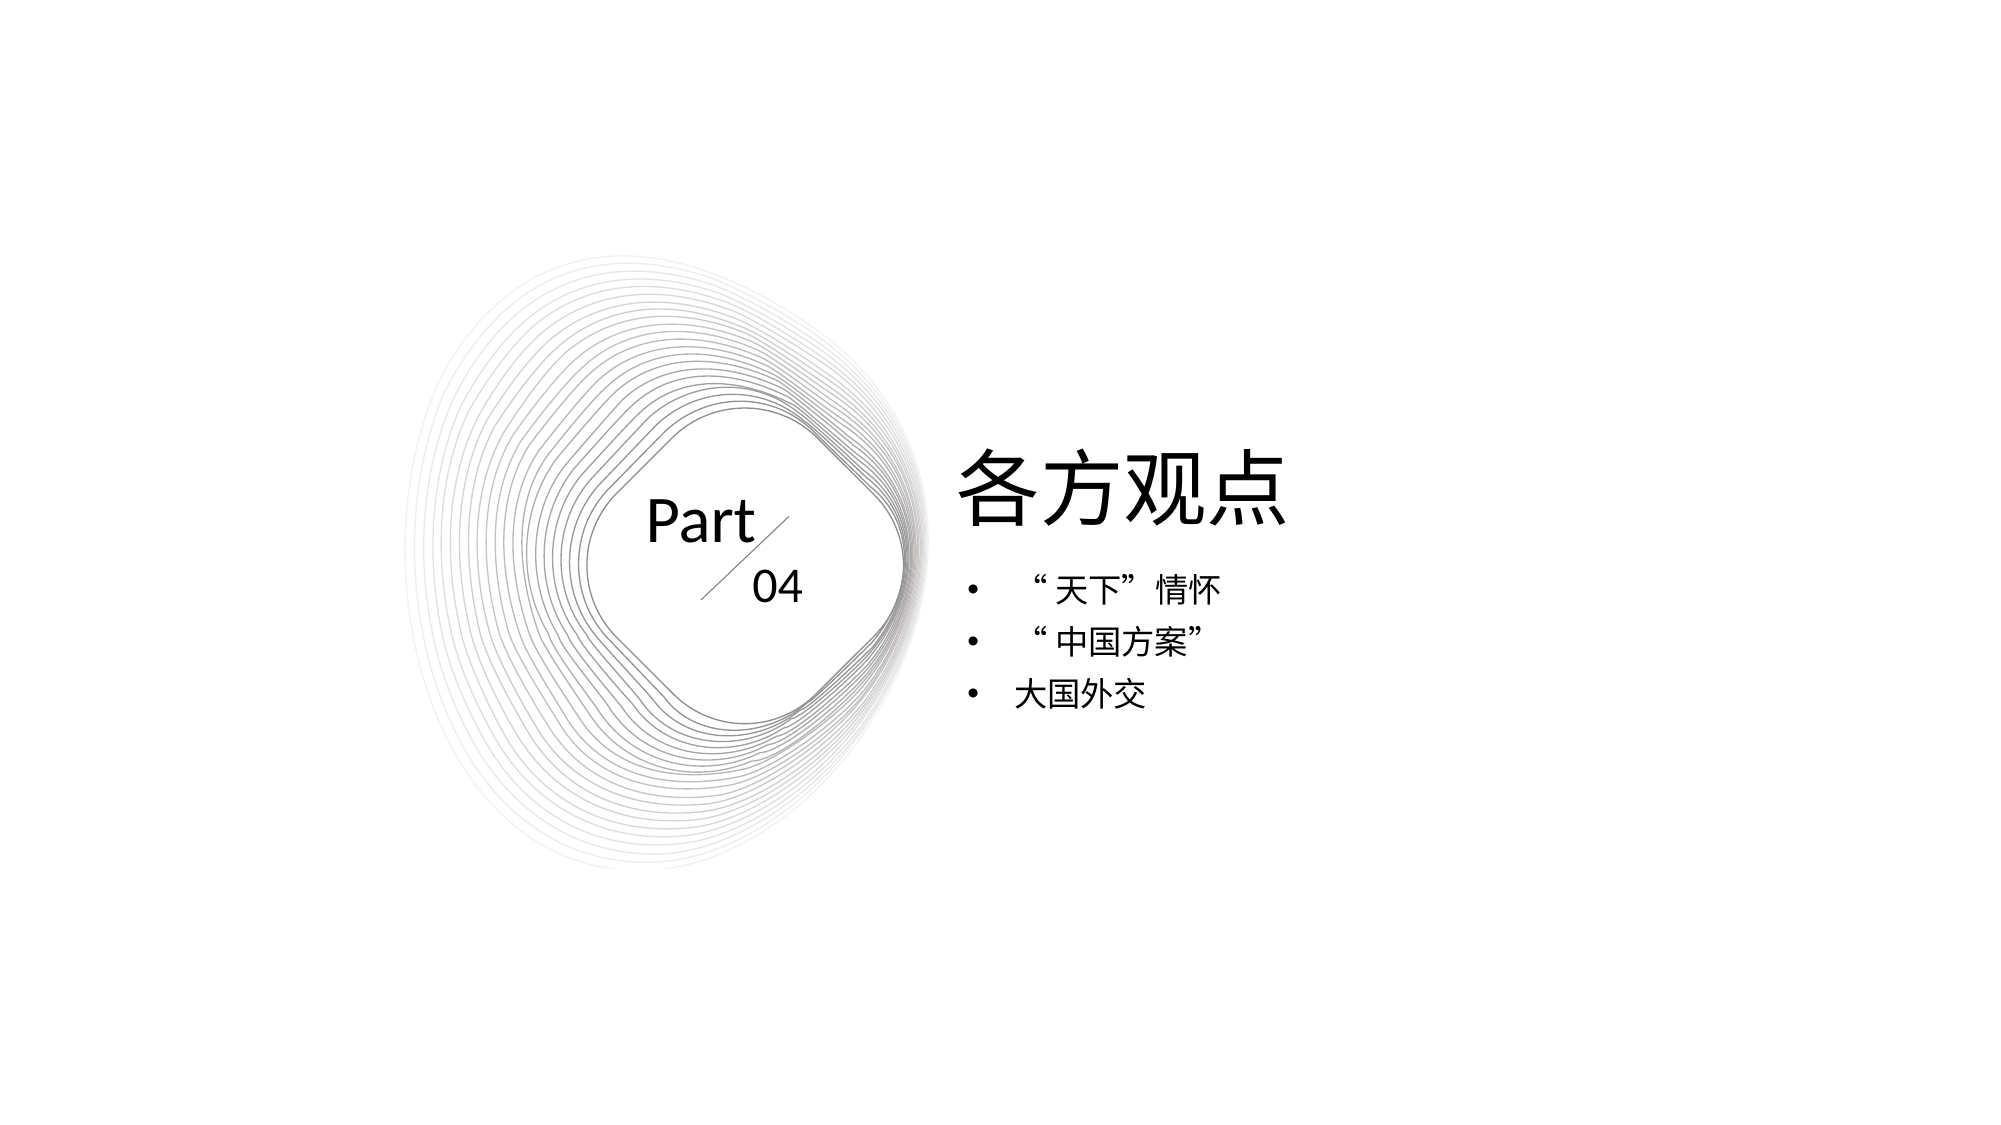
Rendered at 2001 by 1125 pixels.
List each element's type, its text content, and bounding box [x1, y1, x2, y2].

text_box “天下”情怀 “中国方案” 大国外交 [952, 550, 1237, 721]
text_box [700, 516, 790, 600]
text_box 各方观点 [942, 429, 1305, 544]
picture [402, 253, 930, 869]
